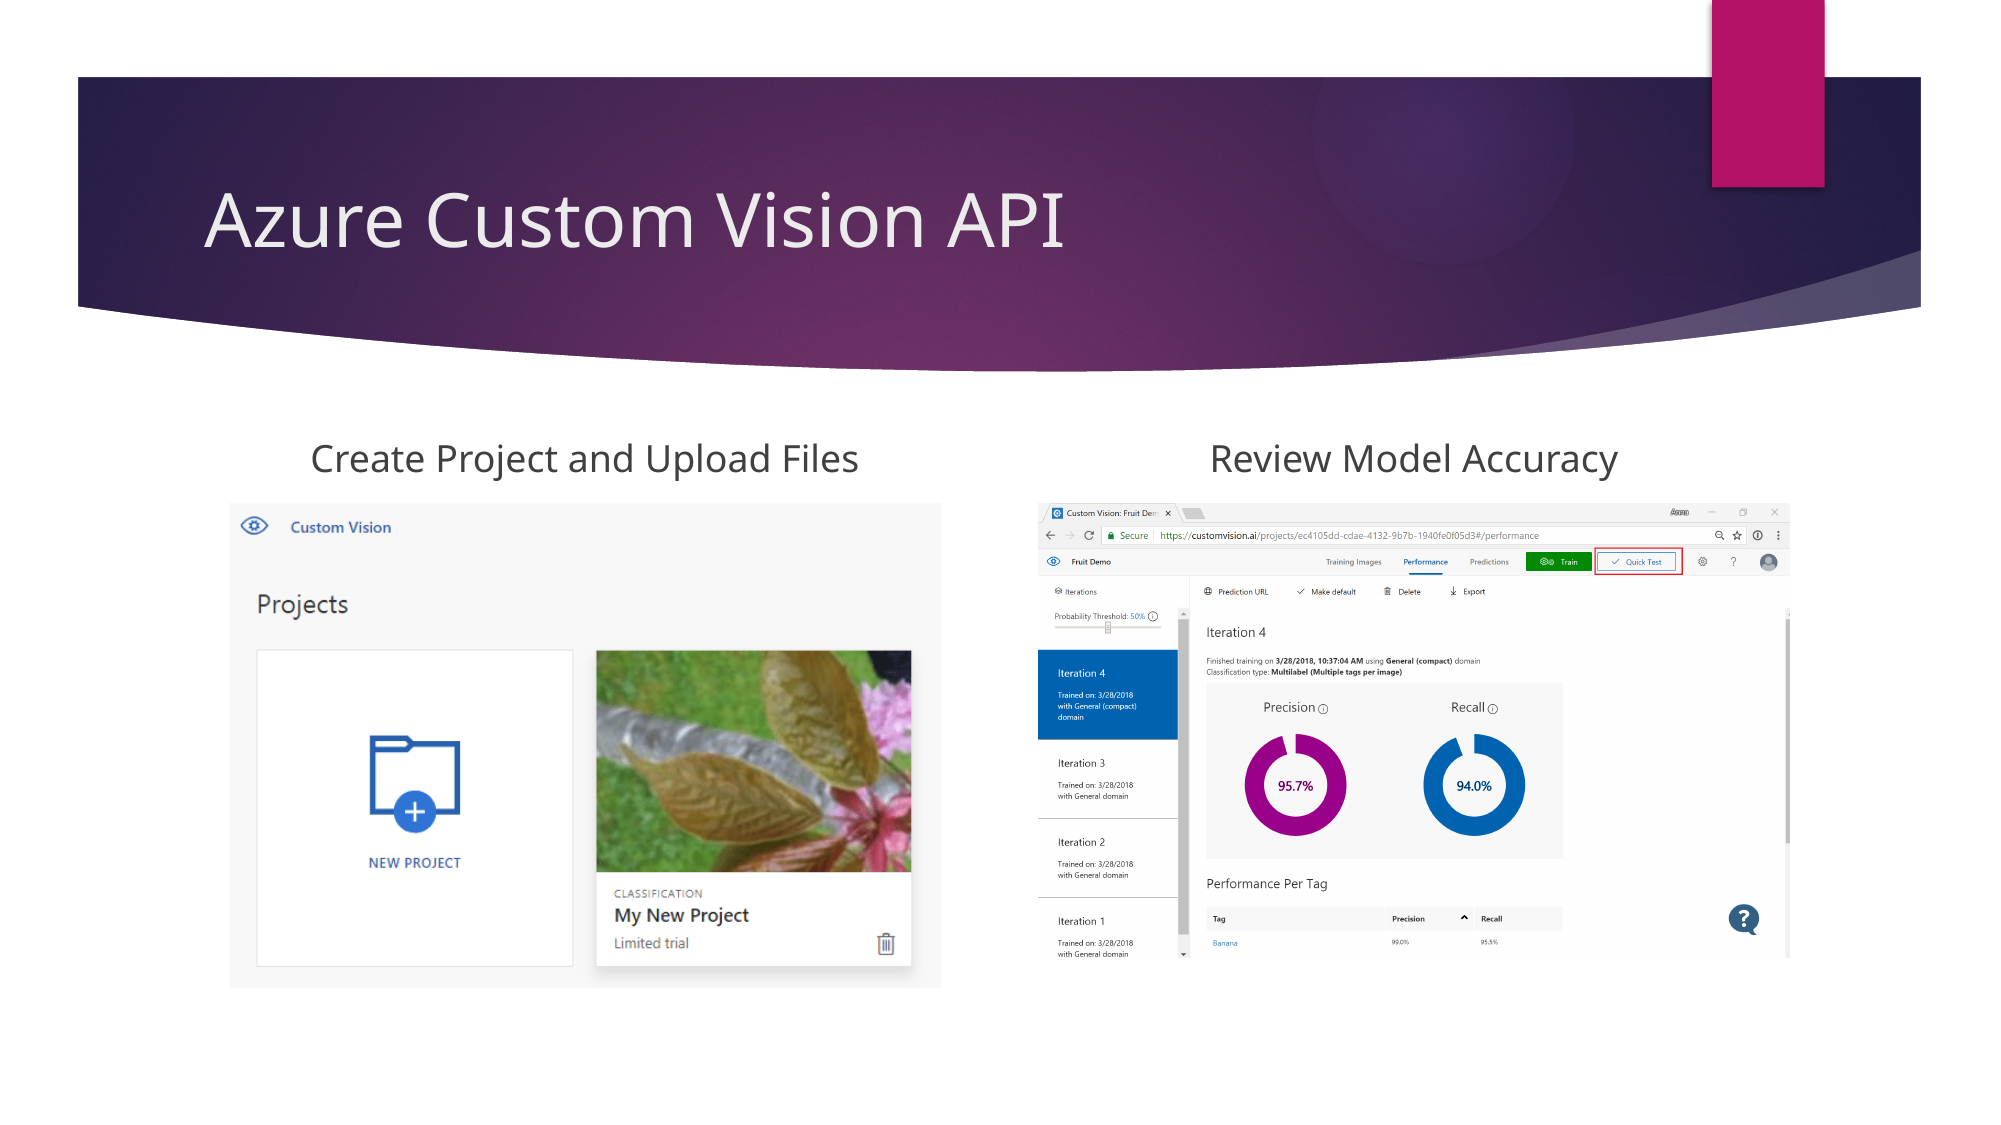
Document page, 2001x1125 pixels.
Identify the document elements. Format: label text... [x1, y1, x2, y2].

title Azure Custom Vision API [189, 159, 1627, 276]
picture [1038, 503, 1791, 959]
list Create Project and Upload Files [189, 427, 981, 988]
picture [229, 503, 941, 988]
list Review Model Accuracy [1018, 427, 1810, 988]
